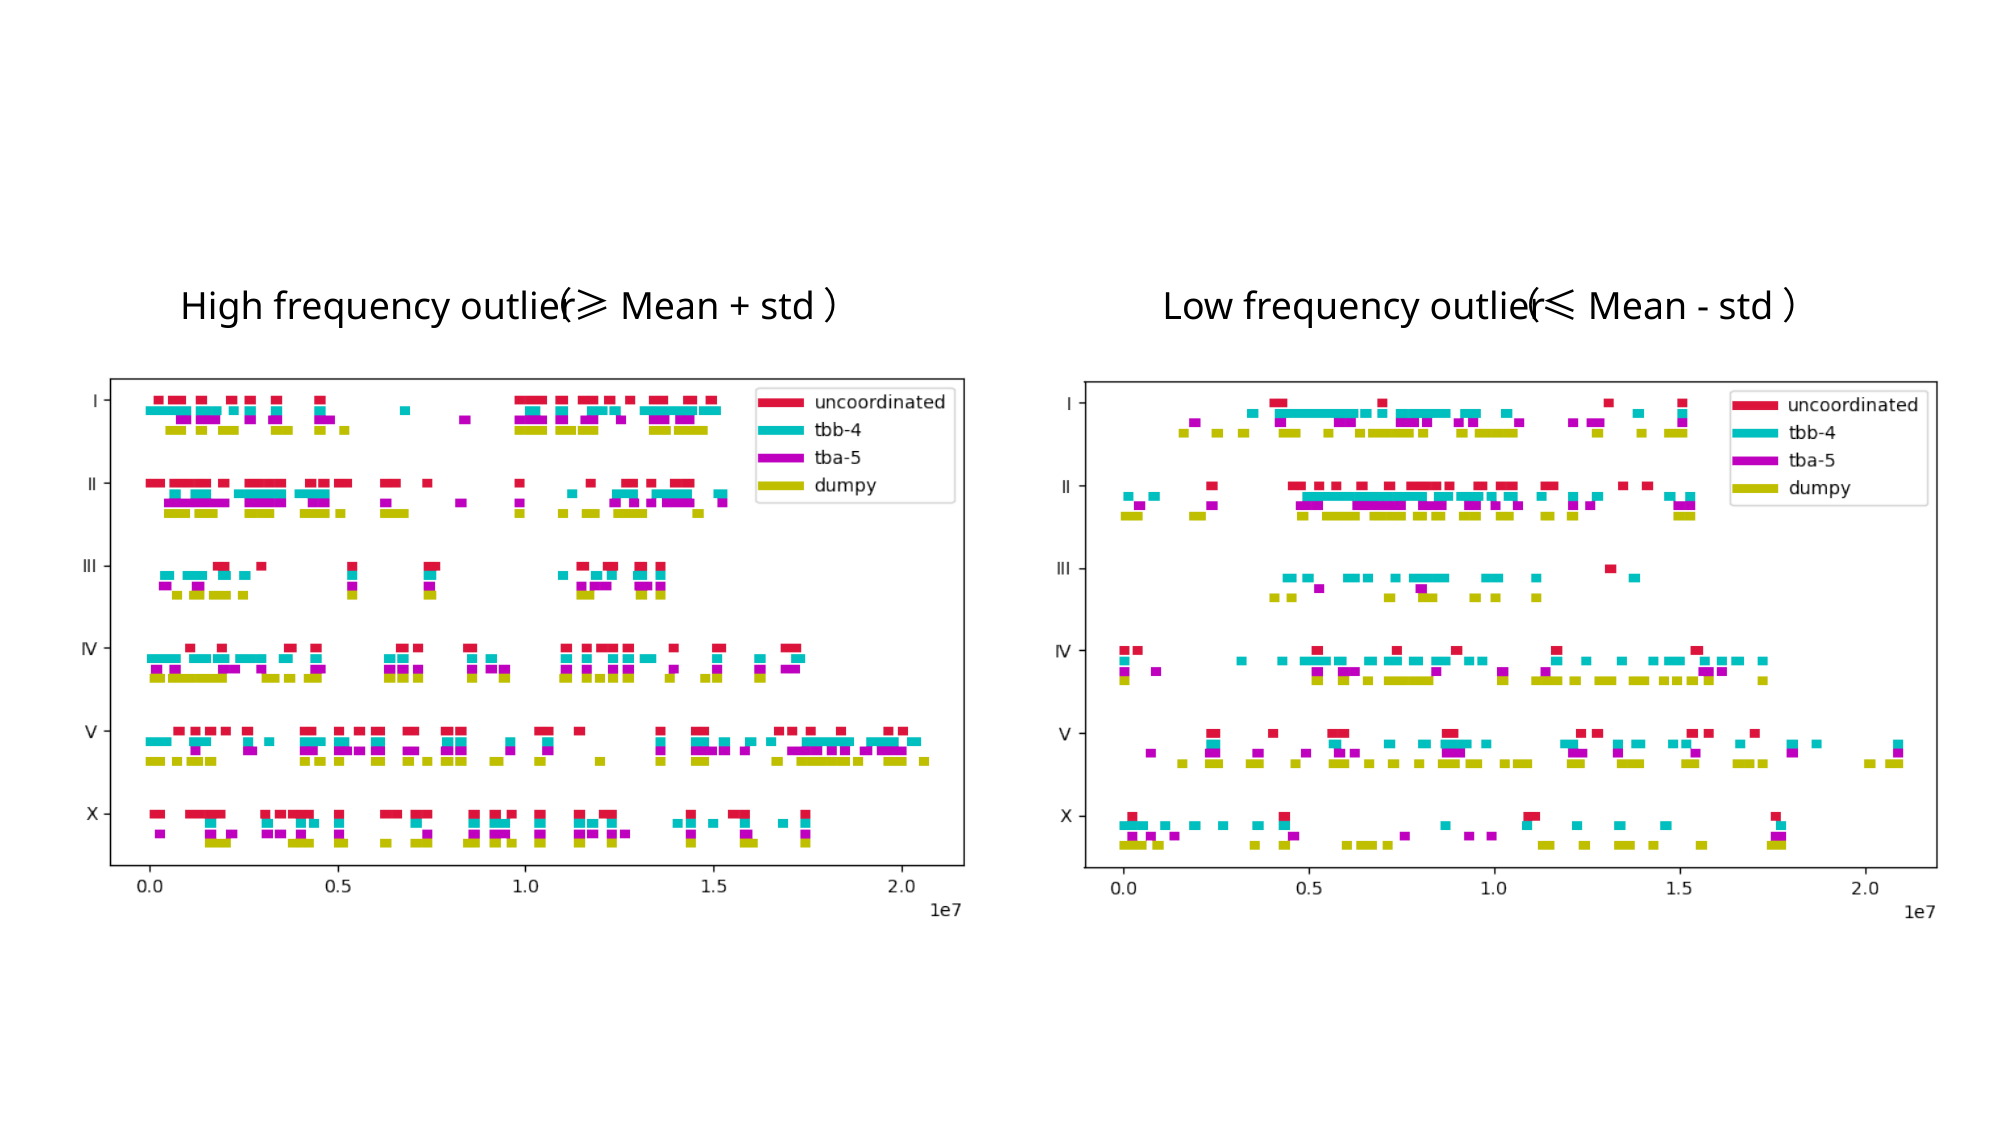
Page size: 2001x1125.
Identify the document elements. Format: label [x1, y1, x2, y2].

text_box [1163, 274, 1825, 305]
text_box [181, 274, 865, 302]
picture [0, 302, 2000, 937]
